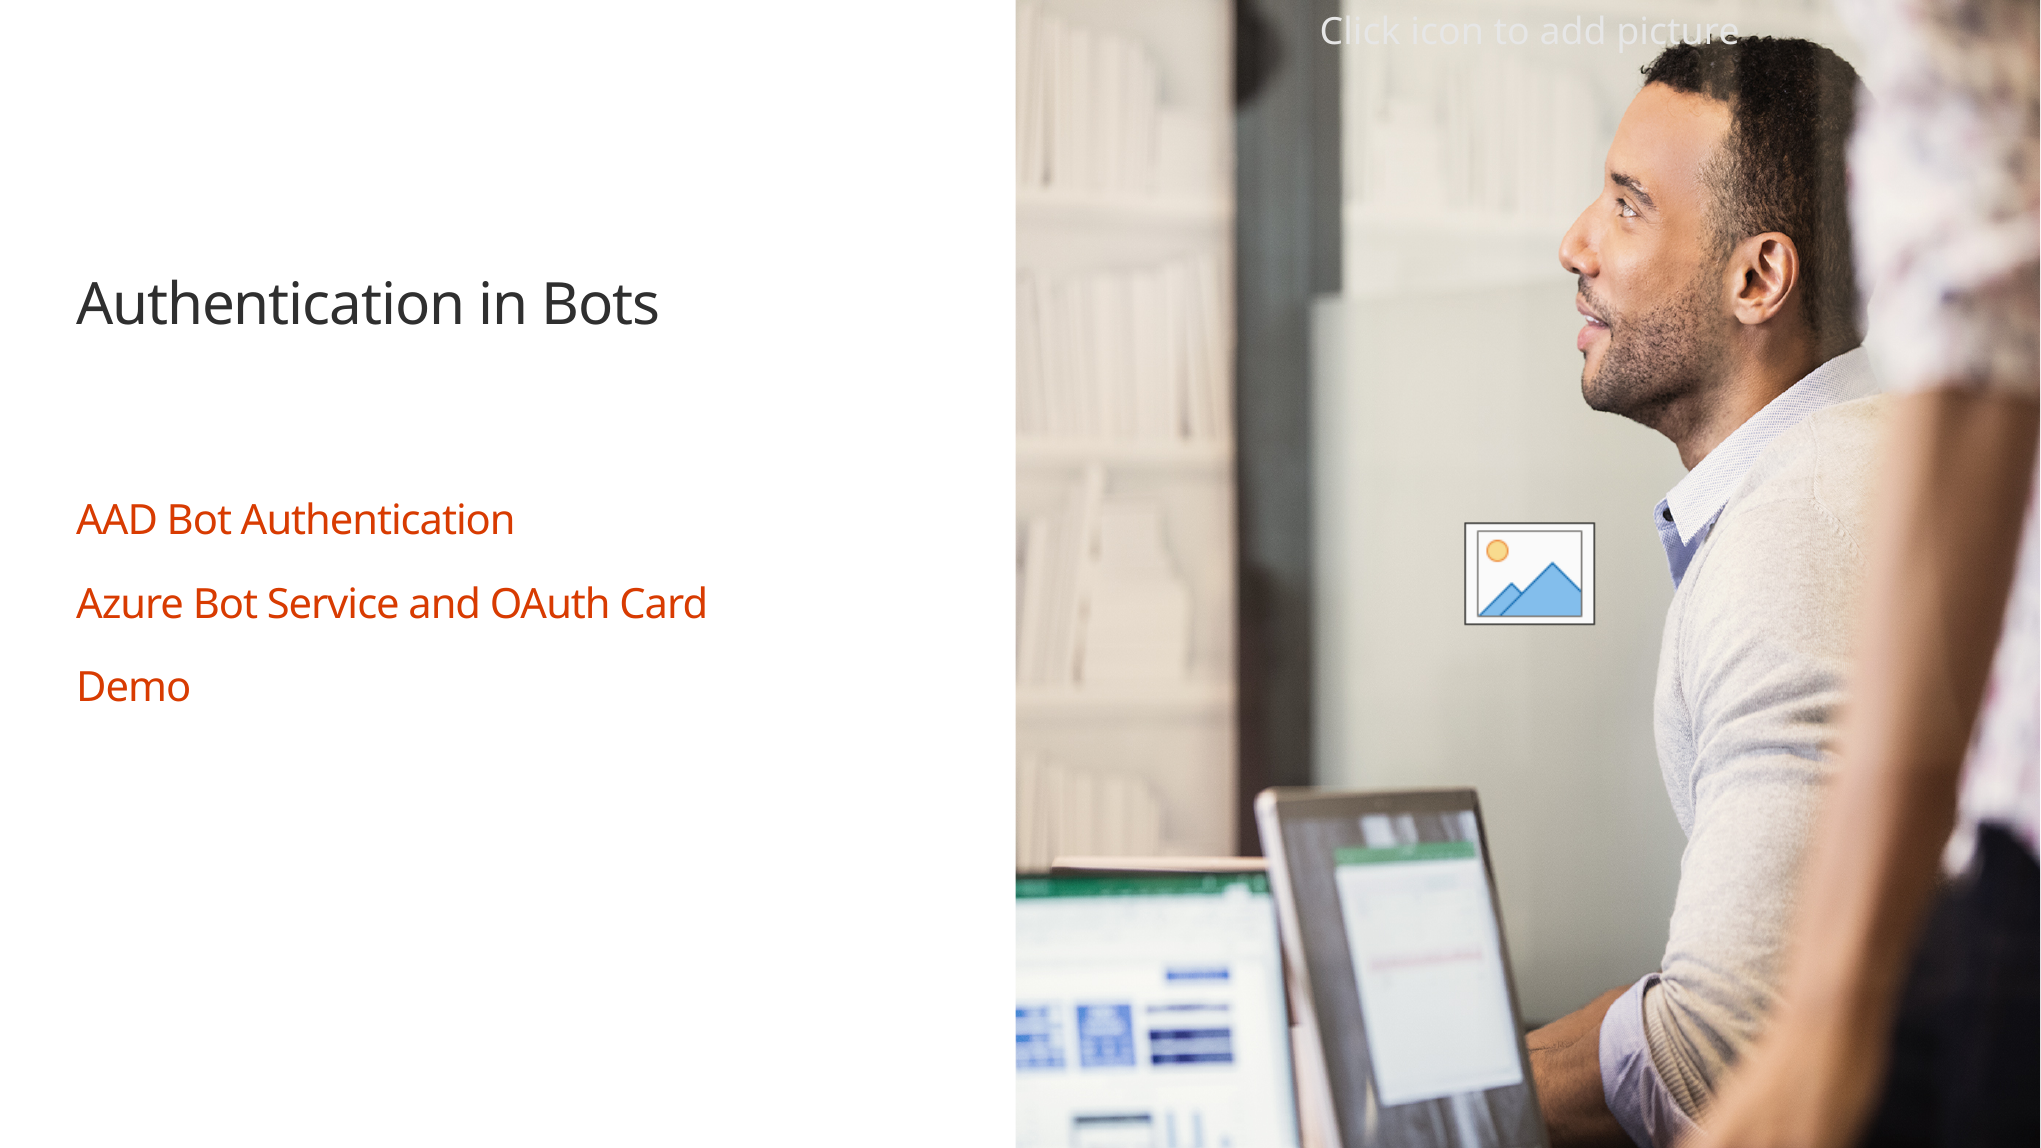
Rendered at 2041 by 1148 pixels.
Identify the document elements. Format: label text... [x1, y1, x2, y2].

list AAD Bot Authentication Azure Bot Service and OAuth Card Demo [76, 468, 949, 707]
title Authentication in Bots [76, 147, 949, 338]
picture [1015, 0, 2041, 1148]
